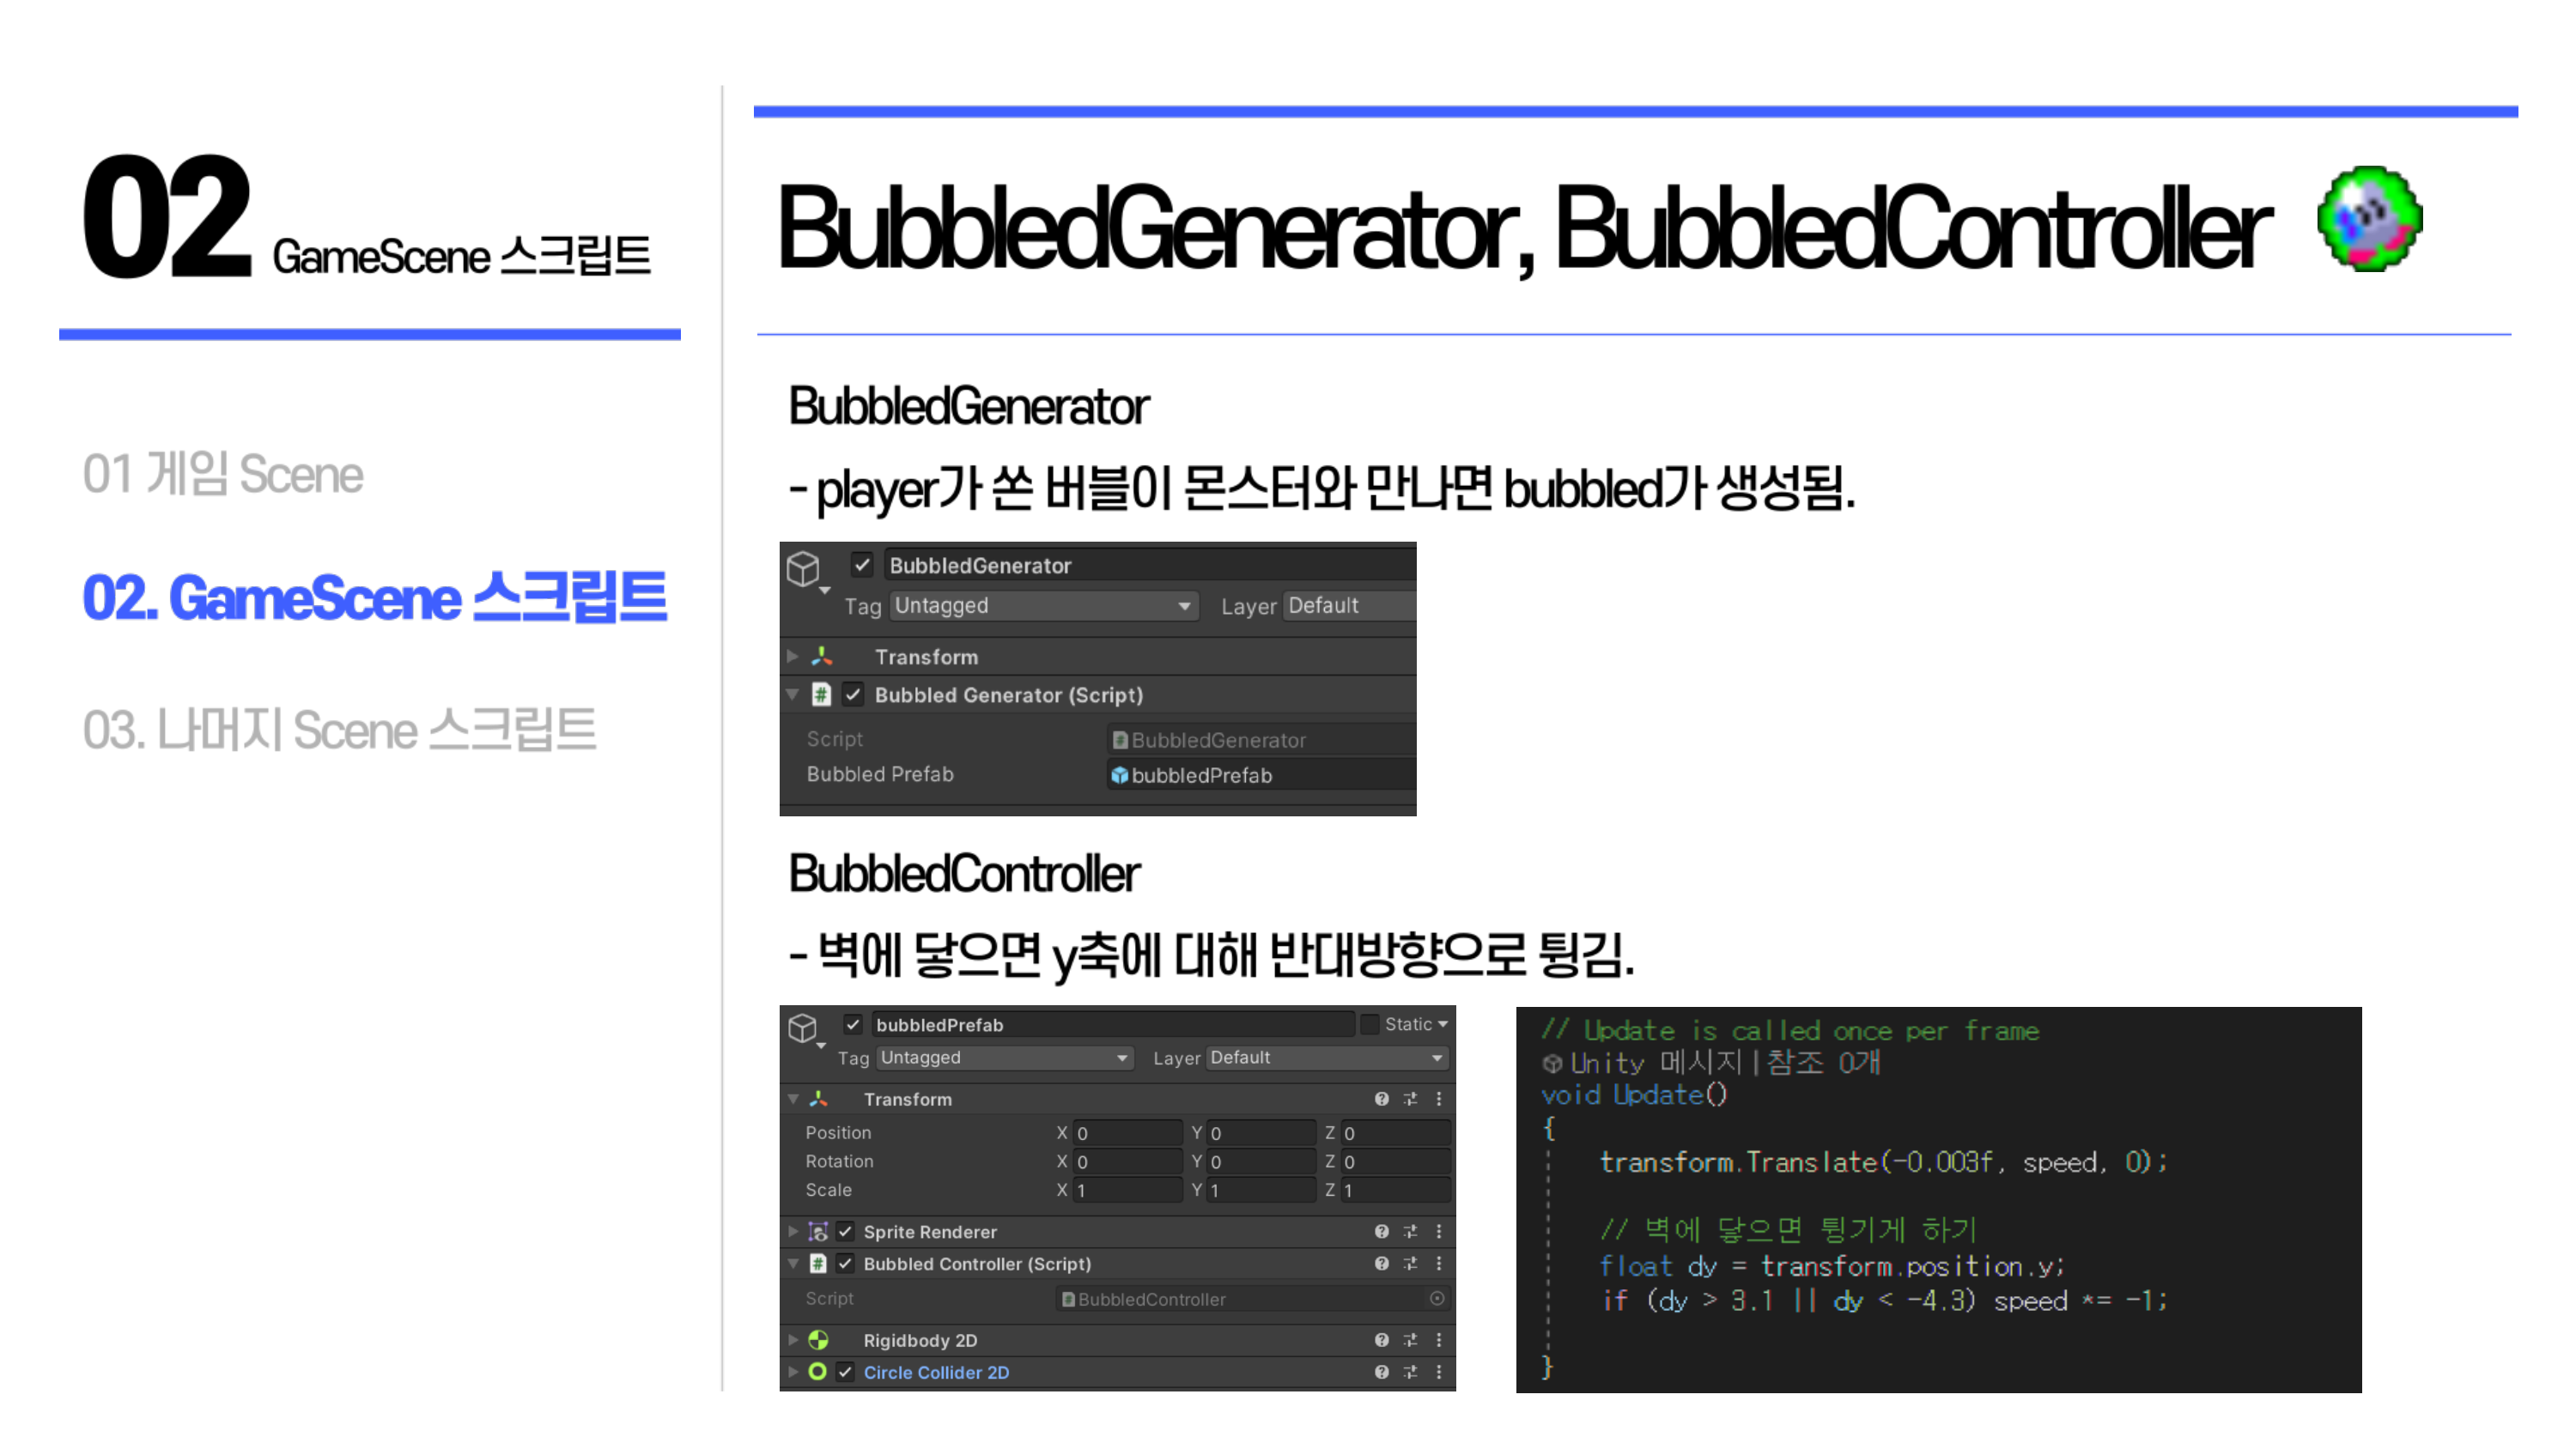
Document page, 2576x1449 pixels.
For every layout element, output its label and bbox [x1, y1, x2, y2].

picture [75, 432, 387, 518]
picture [75, 742, 620, 775]
picture [780, 831, 1662, 1391]
text_box [59, 312, 681, 358]
text_box [1516, 1007, 2363, 1393]
picture [720, 742, 725, 1391]
picture [74, 549, 694, 650]
text_box [754, 89, 2519, 135]
text_box [780, 541, 1418, 816]
text_box [69, 735, 775, 742]
text_box [756, 331, 2512, 338]
picture [781, 363, 1884, 543]
picture [75, 688, 620, 735]
picture [758, 135, 2424, 330]
picture [720, 87, 725, 735]
picture [56, 87, 671, 348]
